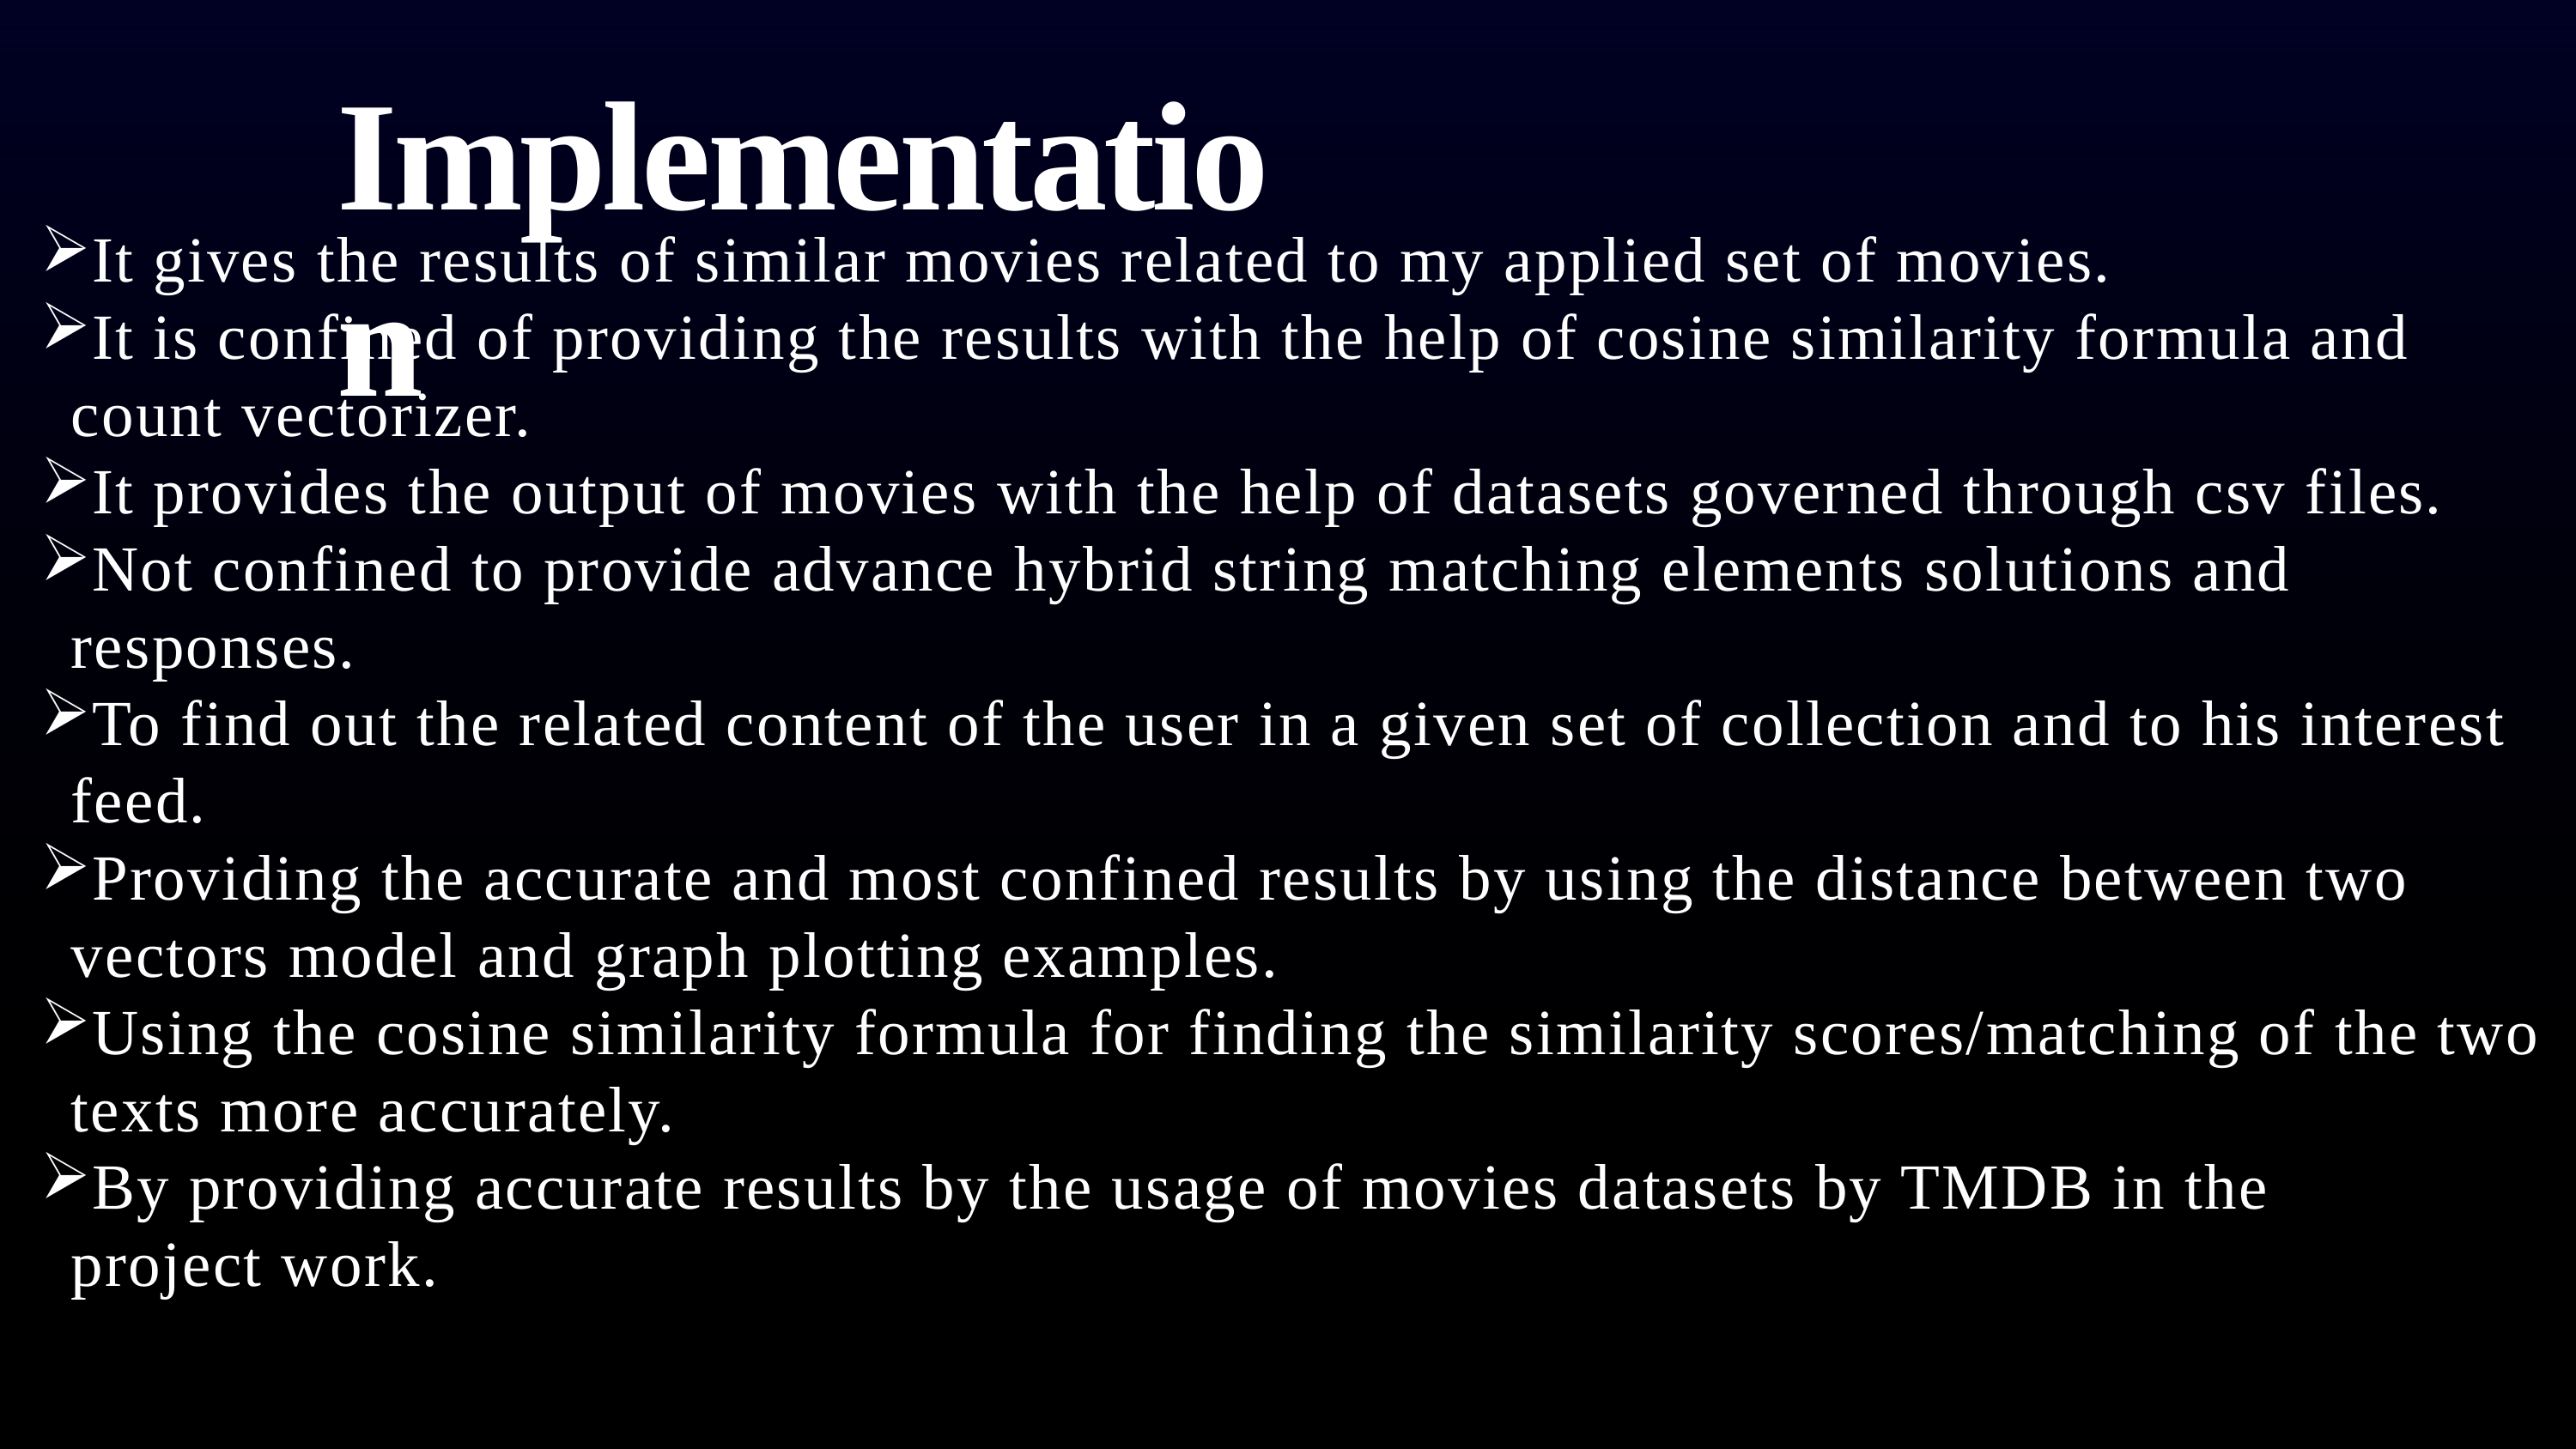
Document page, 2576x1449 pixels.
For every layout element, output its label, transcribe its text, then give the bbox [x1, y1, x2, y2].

title Implementation [335, 52, 1352, 209]
picture [0, 0, 2576, 1449]
text_box It gives the results of similar movies related to my applied set of movies. It is confined of providing the results with the help of cosine similarity formula and count vectorizer. It provides the output of movies with the help of datasets governed through csv files. Not confined to provide advance hybrid string matching elements solutions and responses. To find out the related content of the user in a given set of collection and to his interest feed. Providing the accurate and most confined results by using the distance between two vectors model and graph plotting examples. Using the cosine similarity formula for finding the similarity scores/matching of the two texts more accurately. By providing accurate results by the usage of movies datasets by TMDB in the existing project work. [40, 209, 2576, 1300]
